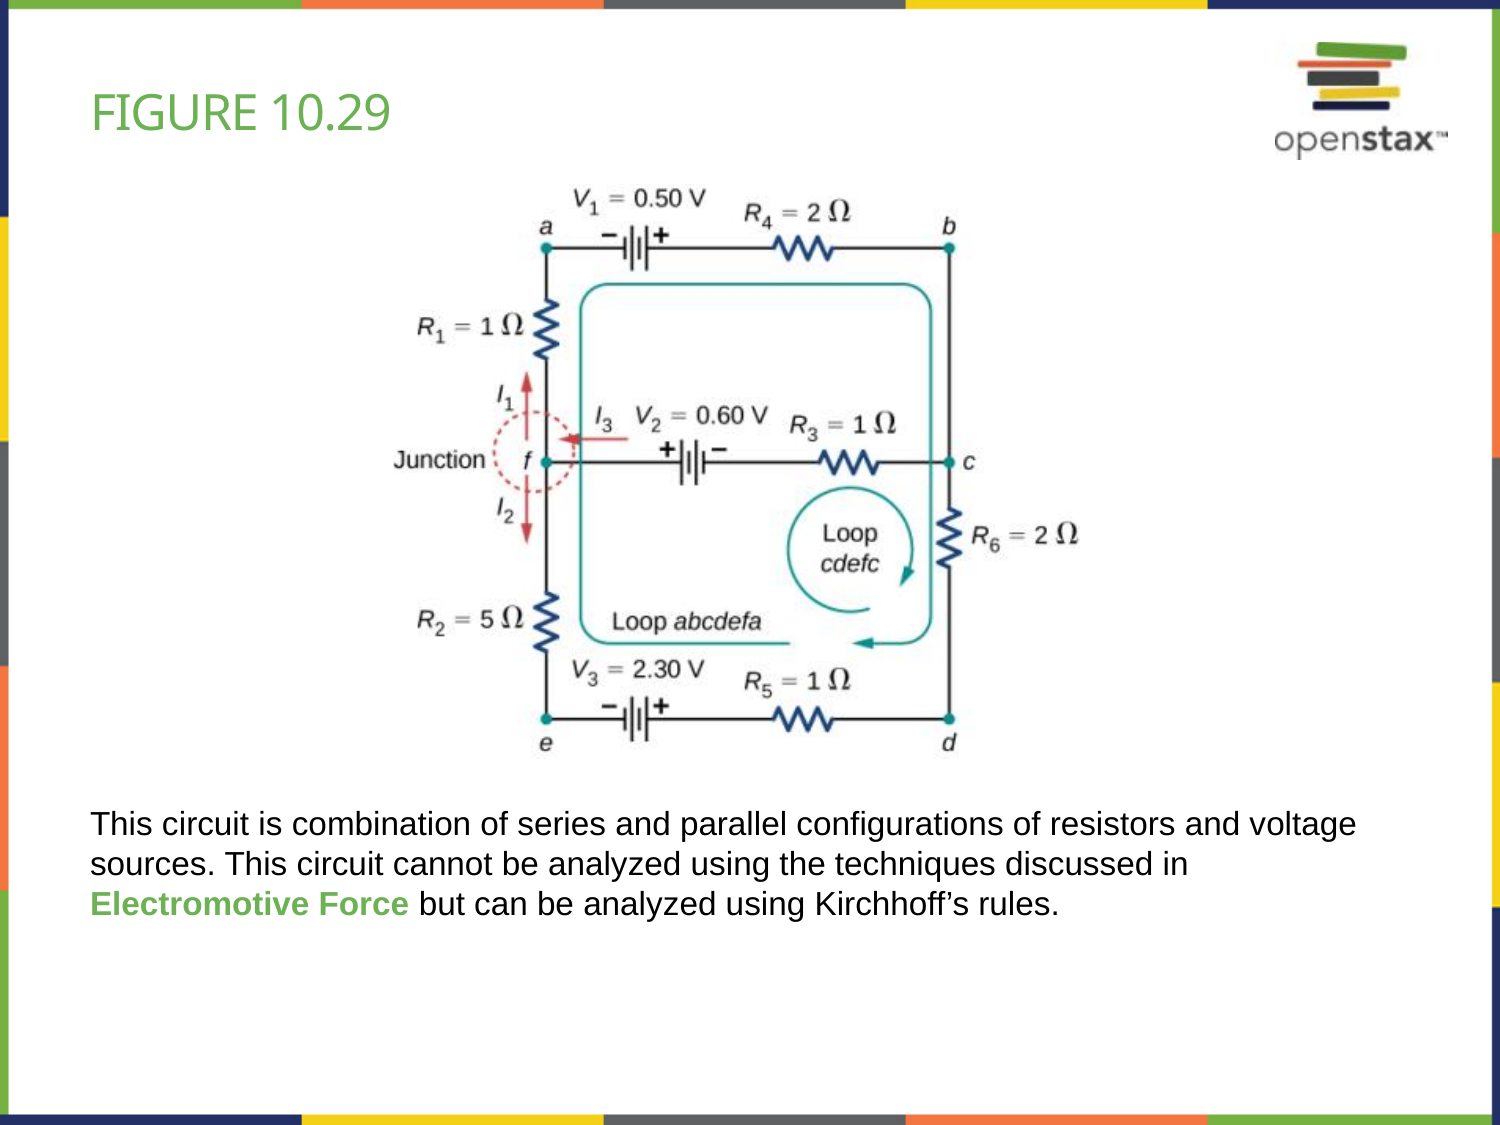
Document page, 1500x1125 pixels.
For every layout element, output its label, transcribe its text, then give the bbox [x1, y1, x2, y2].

picture [0, 0, 1500, 1125]
list This circuit is combination of series and parallel configurations of resistors and voltage sources. This circuit cannot be analyzed using the techniques discussed in Electromotive Force but can be analyzed using Kirchhoff’s rules. [75, 794, 1398, 986]
title Figure 10.29 [75, 39, 1275, 148]
